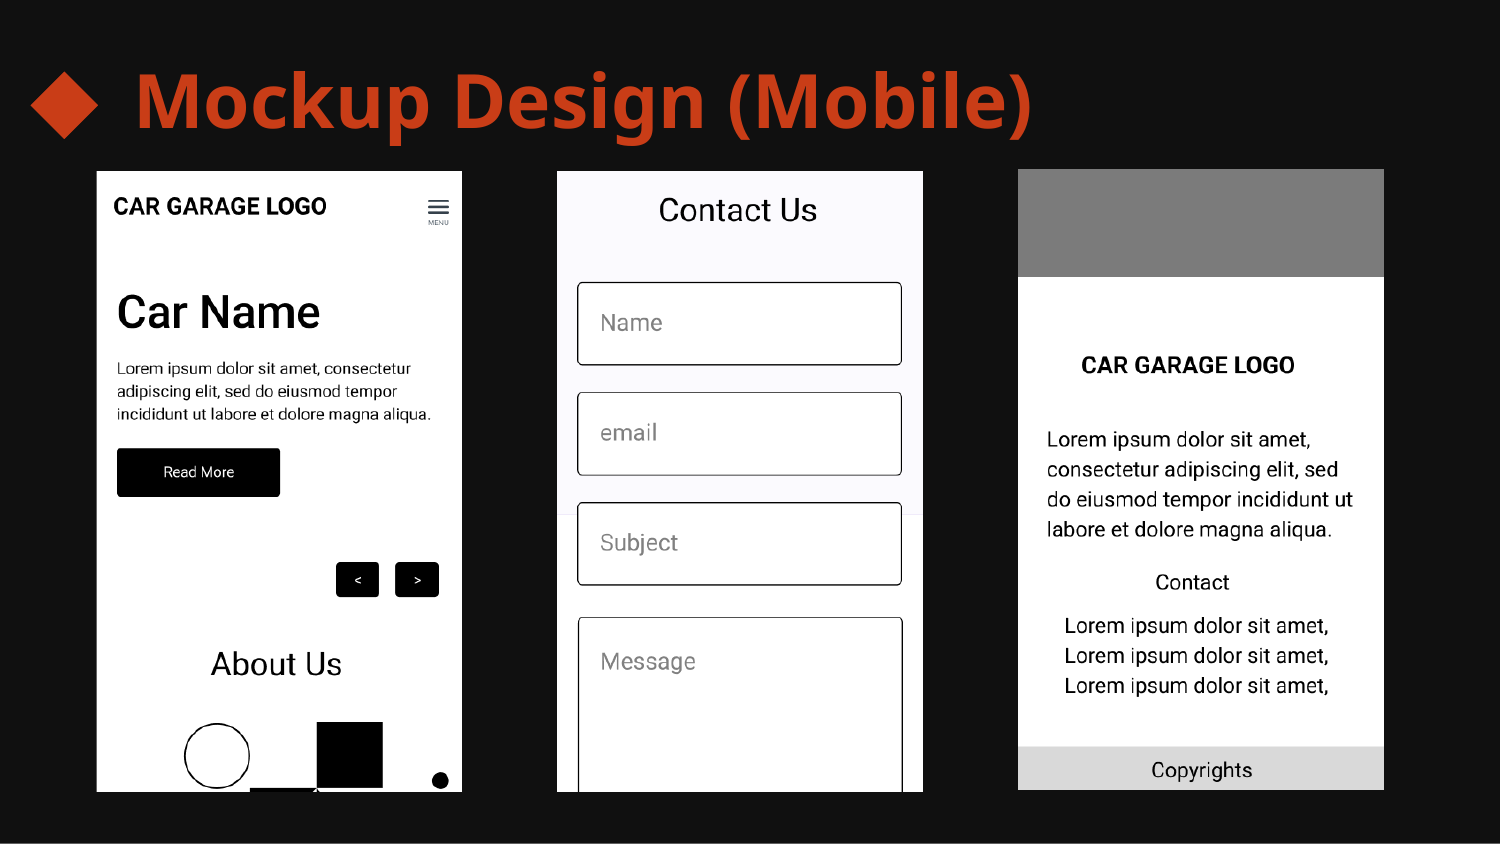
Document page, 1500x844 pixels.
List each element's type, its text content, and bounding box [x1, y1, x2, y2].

picture [555, 171, 925, 792]
picture [1015, 168, 1385, 790]
text_box [28, 69, 101, 142]
picture [96, 171, 466, 792]
text_box Mockup Design (Mobile) [118, 51, 1208, 161]
